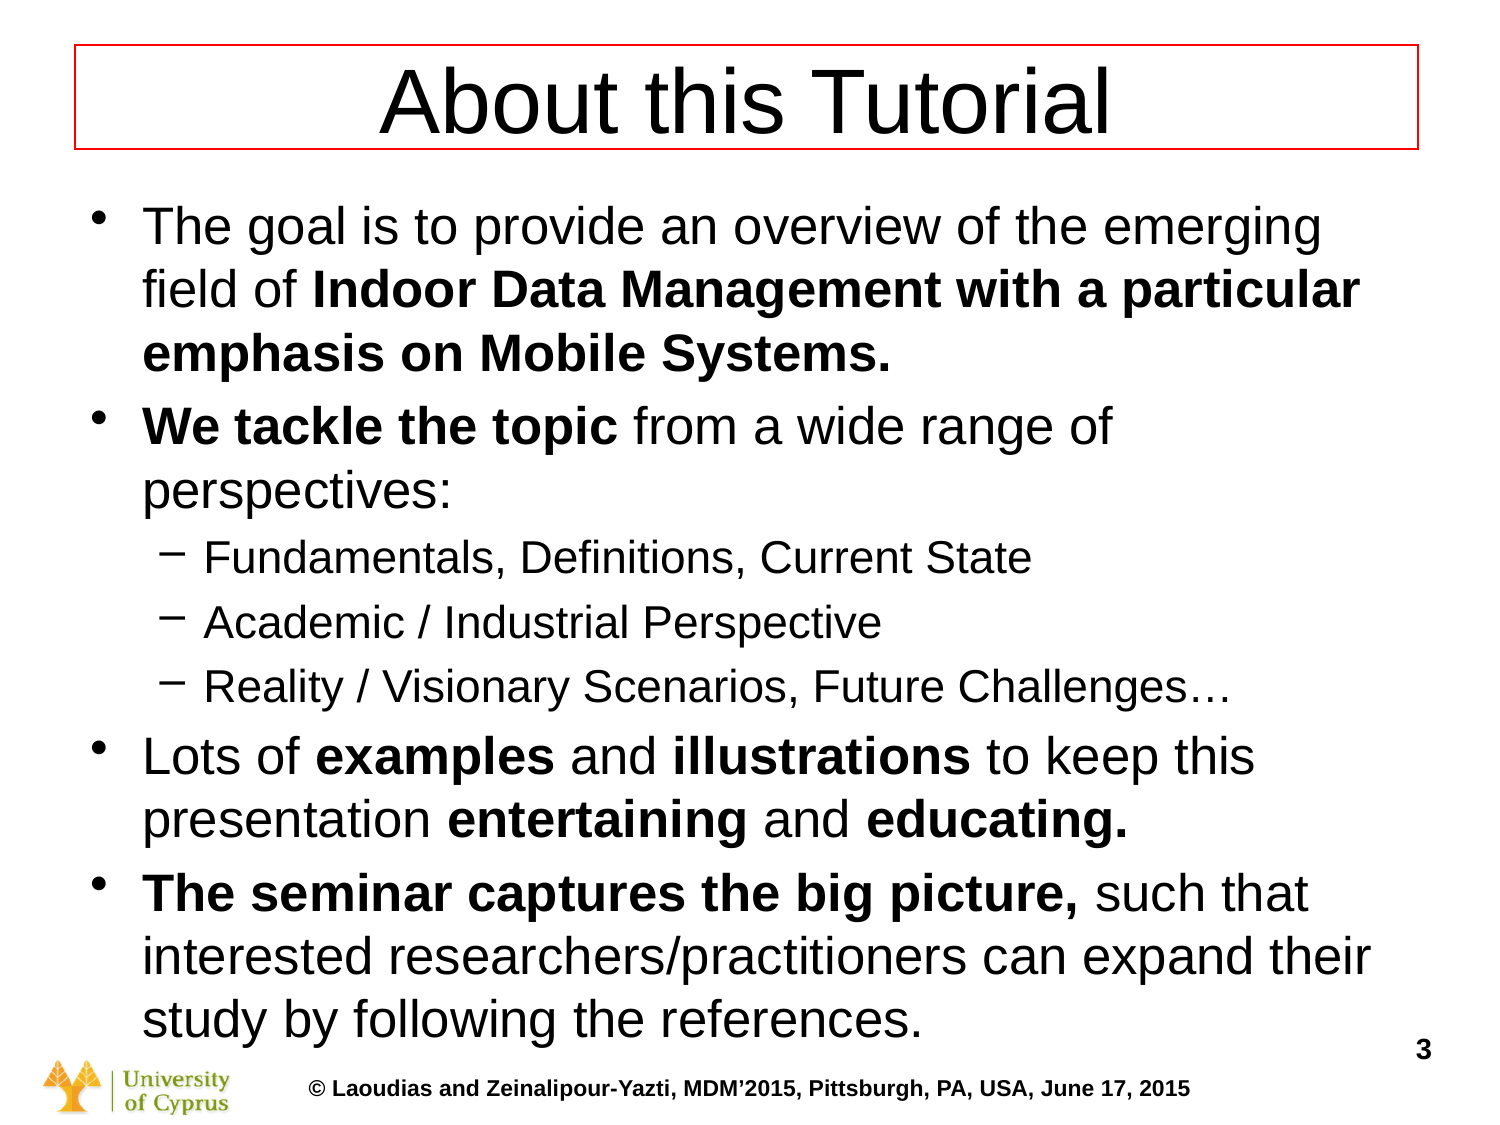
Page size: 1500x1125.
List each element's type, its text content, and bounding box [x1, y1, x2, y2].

title About this Tutorial [74, 44, 1419, 150]
list The goal is to provide an overview of the emerging field of Indoor Data Management with a particular emphasis on Mobile Systems. We tackle the topic from a wide range of perspectives: Fundamentals, Definitions, Current State Academic / Industrial Perspective Reality / Visionary Scenarios, Future Challenges… Lots of examples and illustrations to keep this presentation entertaining and educating. The seminar captures the big picture, such that interested researchers/practitioners can expand their study by following the references. [74, 184, 1424, 1071]
picture [41, 1058, 231, 1115]
